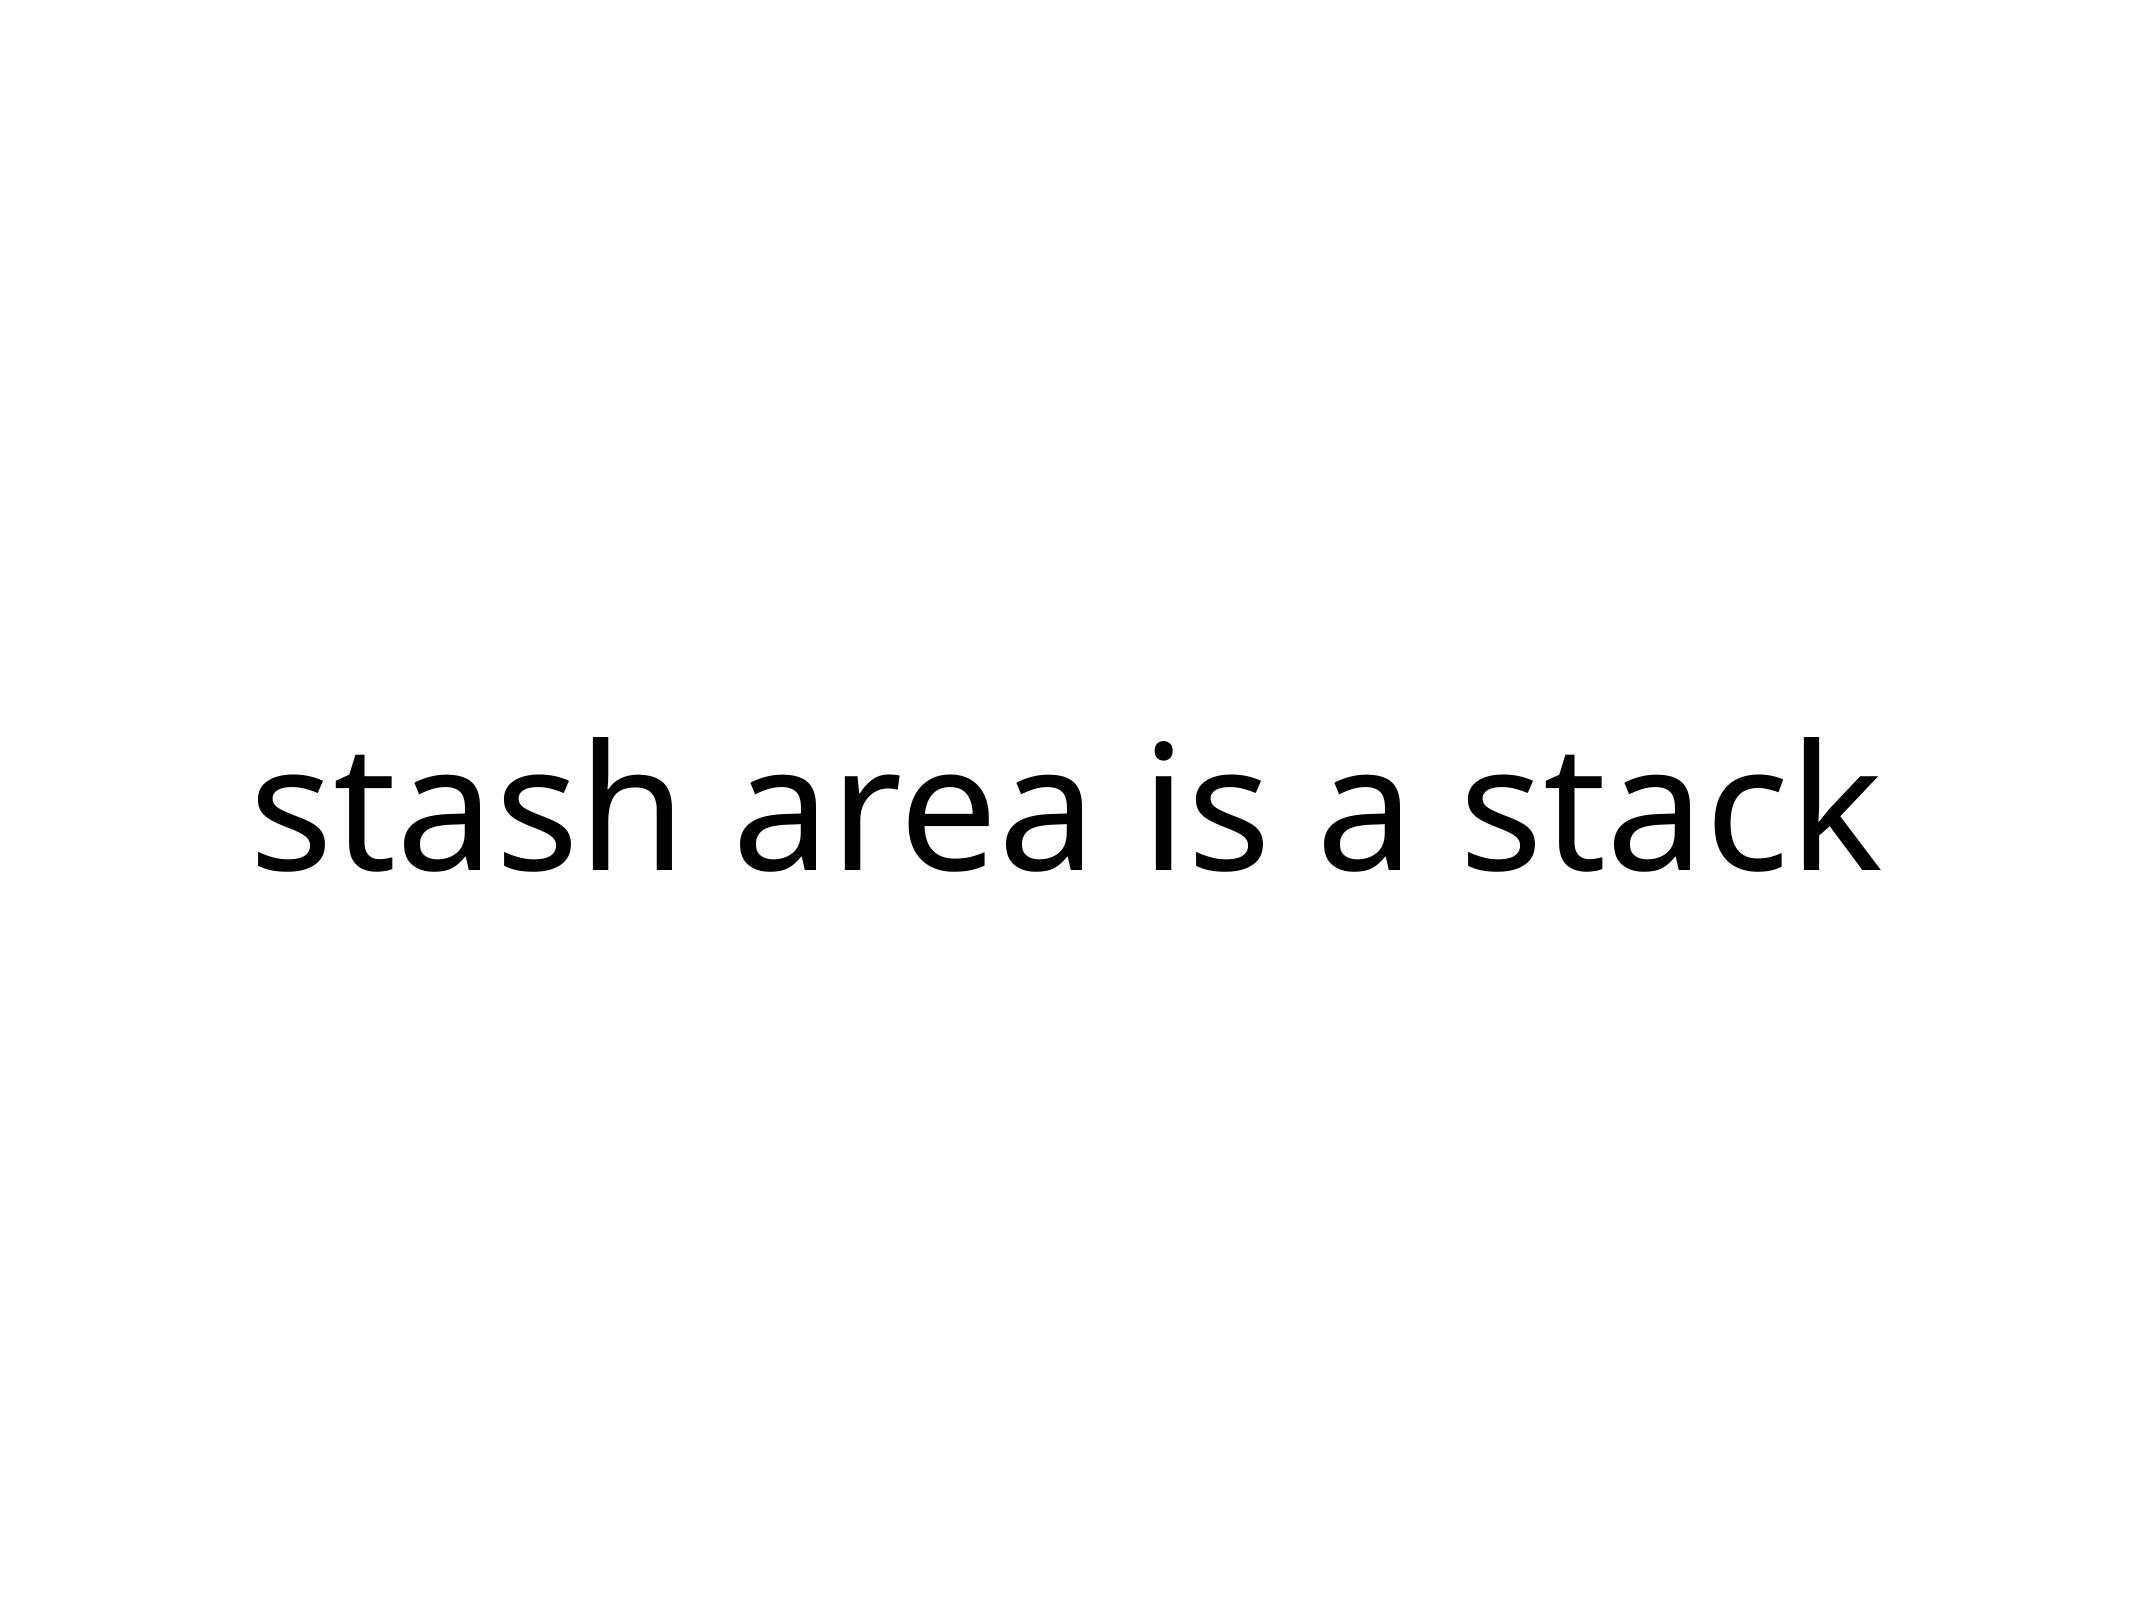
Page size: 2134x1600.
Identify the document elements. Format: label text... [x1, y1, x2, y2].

title stash area is a stack [207, 360, 1926, 1240]
